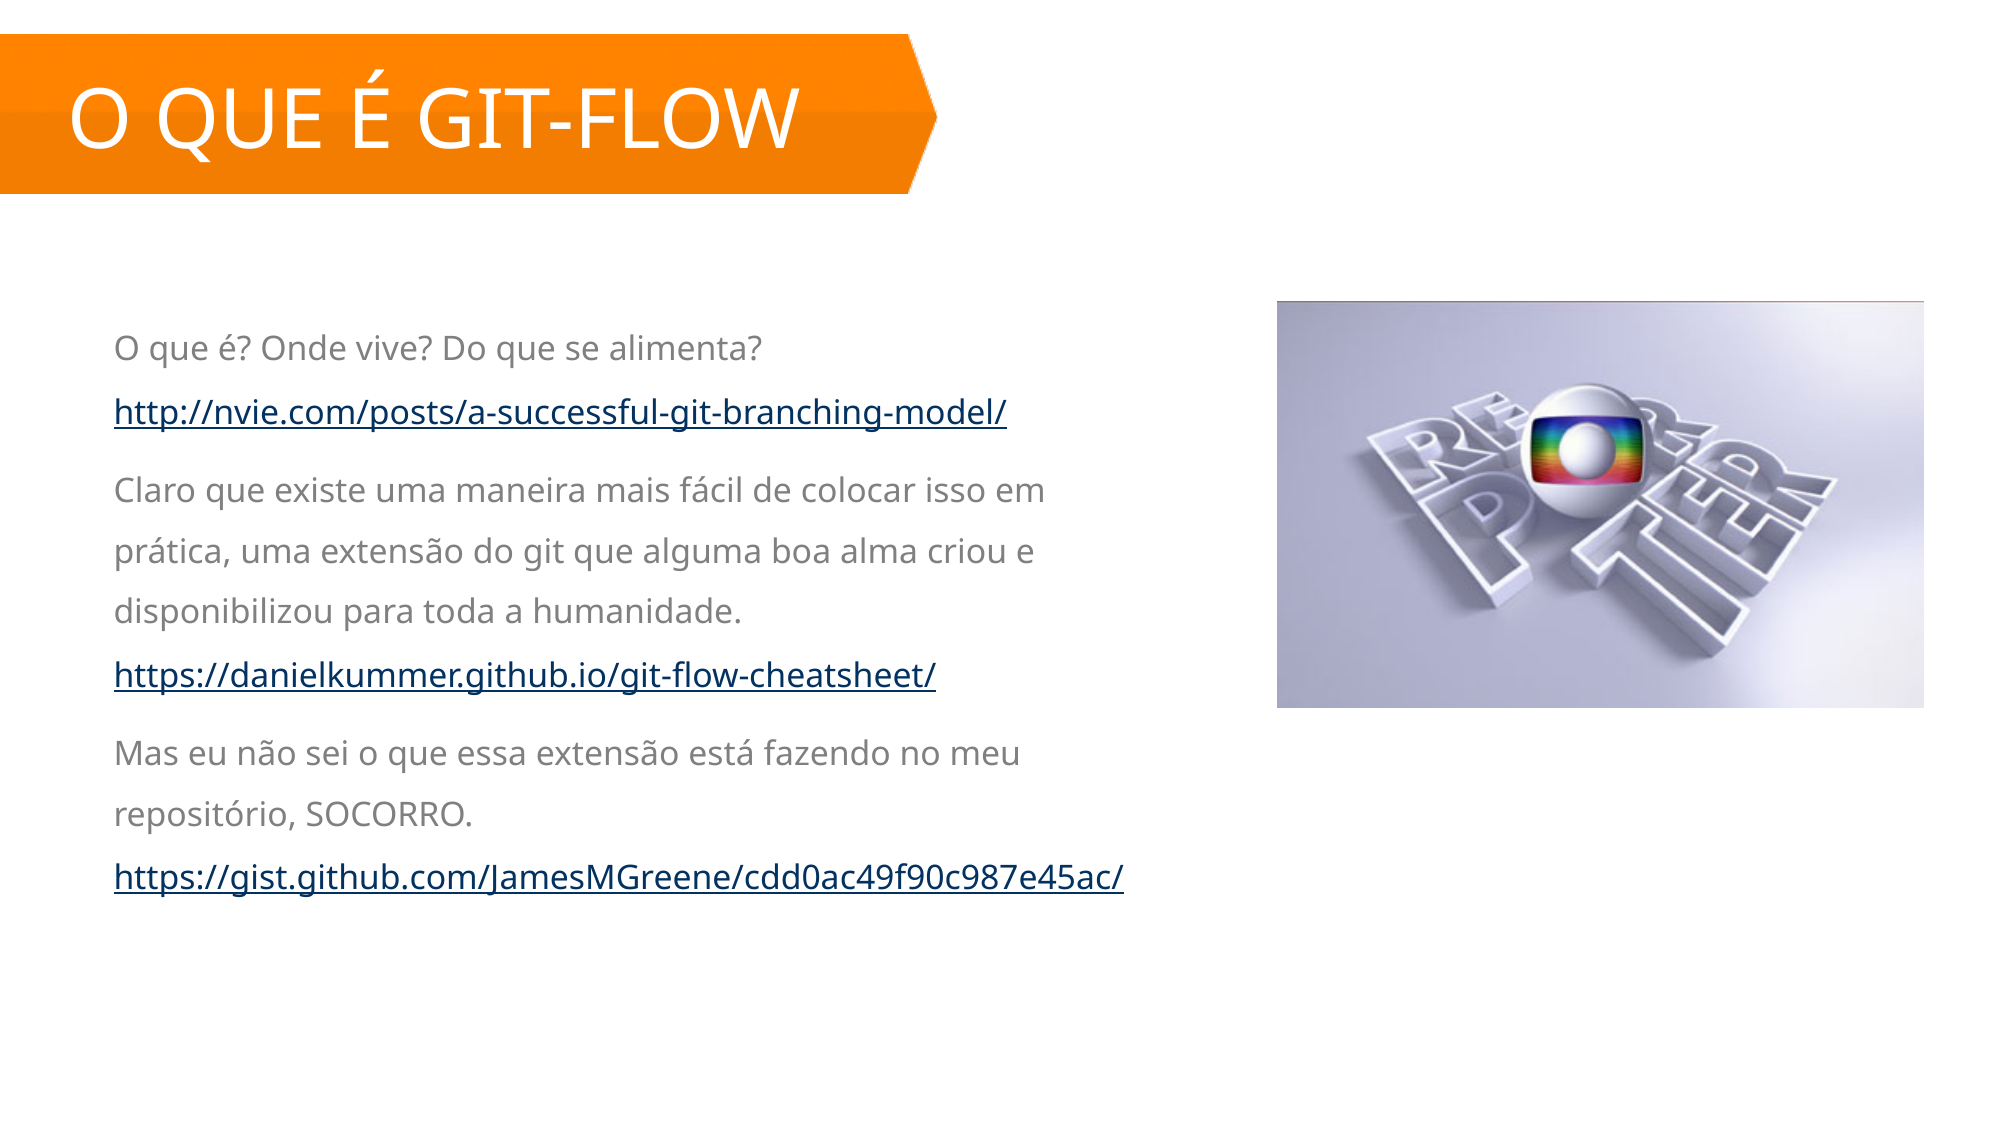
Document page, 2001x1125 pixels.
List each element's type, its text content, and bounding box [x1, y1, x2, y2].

text_box O que é? Onde vive? Do que se alimenta? http://nvie.com/posts/a-successful-git-branching-model/ Claro que existe uma maneira mais fácil de colocar isso em prática, uma extensão do git que alguma boa alma criou e disponibilizou para toda a humanidade. https://danielkummer.github.io/git-flow-cheatsheet/ Mas eu não sei o que essa extensão está fazendo no meu repositório, SOCORRO. https://gist.github.com/JamesMGreene/cdd0ac49f90c987e45ac/ [98, 299, 1178, 916]
picture [0, 34, 938, 194]
picture [1276, 301, 1924, 708]
